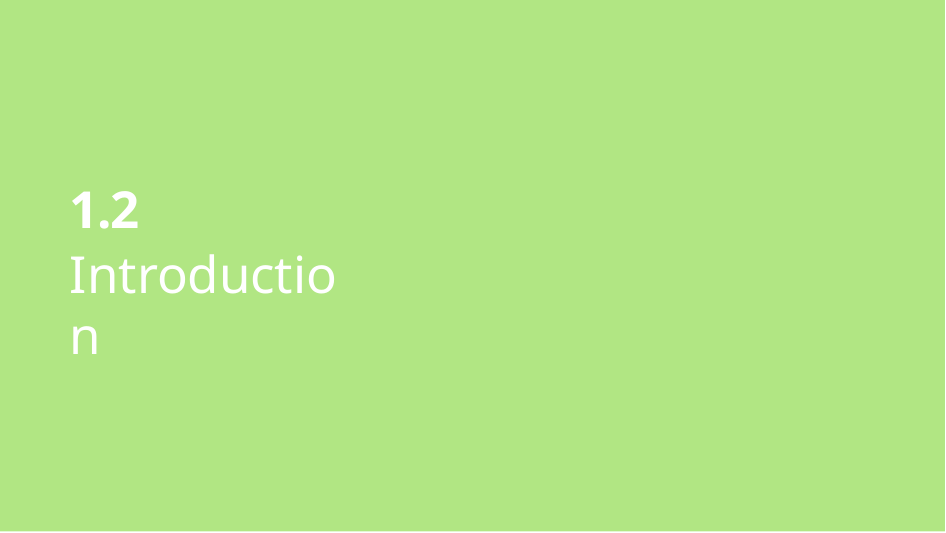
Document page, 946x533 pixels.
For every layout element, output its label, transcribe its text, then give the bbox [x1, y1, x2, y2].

text_box 1.2 Introduction [67, 175, 346, 365]
text_box [0, 0, 945, 532]
